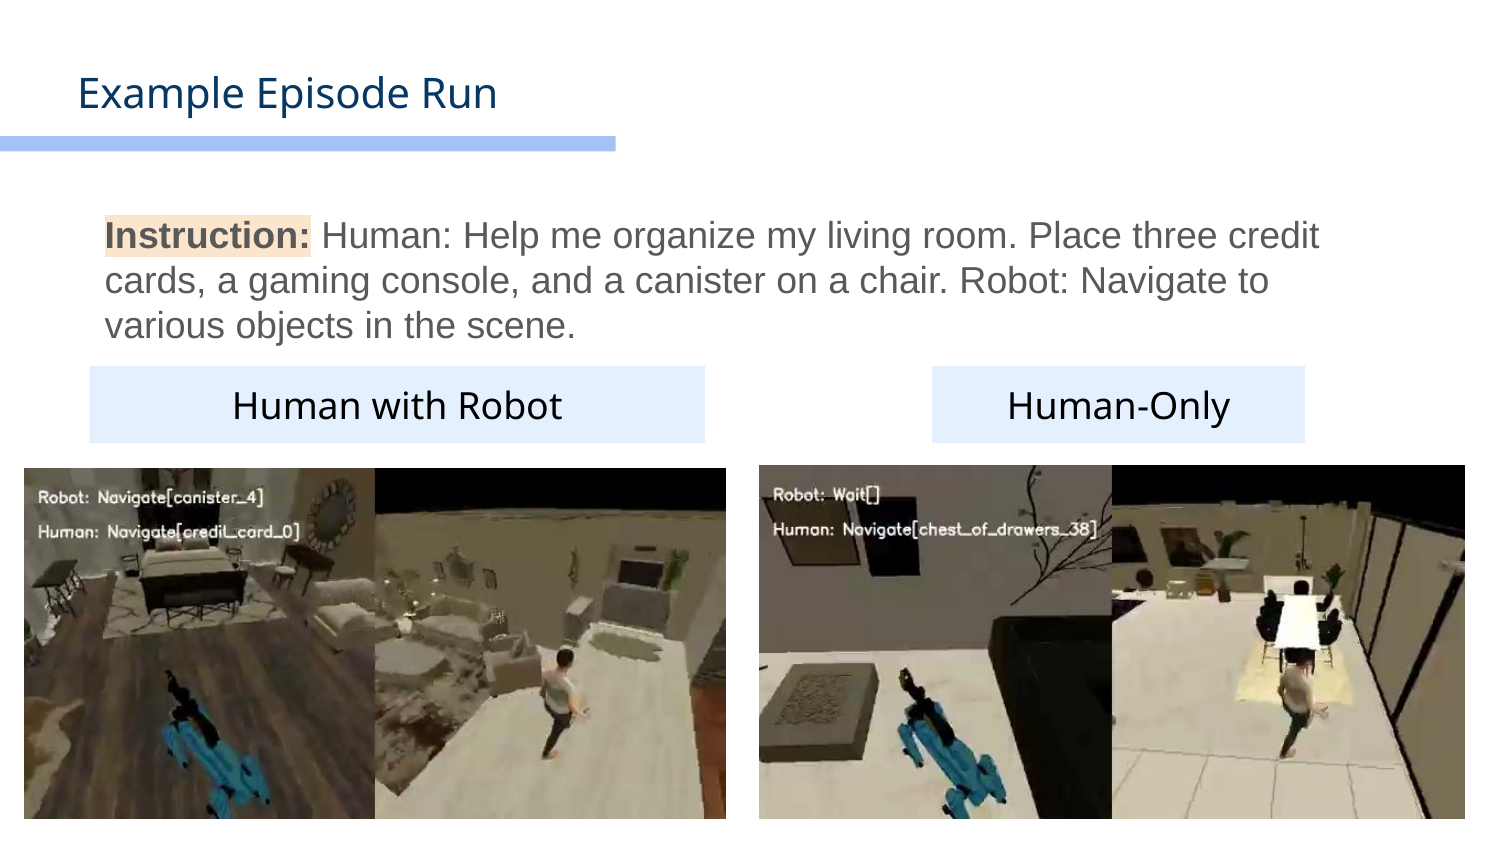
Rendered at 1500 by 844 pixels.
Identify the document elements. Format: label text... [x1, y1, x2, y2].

text_box Instruction: Human: Help me organize my living room. Place three credit cards, a gaming console, and a canister on a chair. Robot: Navigate to various objects in the scene. [89, 151, 1336, 344]
text_box Human-Only [932, 366, 1306, 444]
text_box Human with Robot [89, 366, 706, 444]
text_box [0, 136, 616, 152]
picture [759, 465, 1465, 819]
picture [24, 468, 727, 820]
title Example Episode Run [62, 48, 1457, 137]
